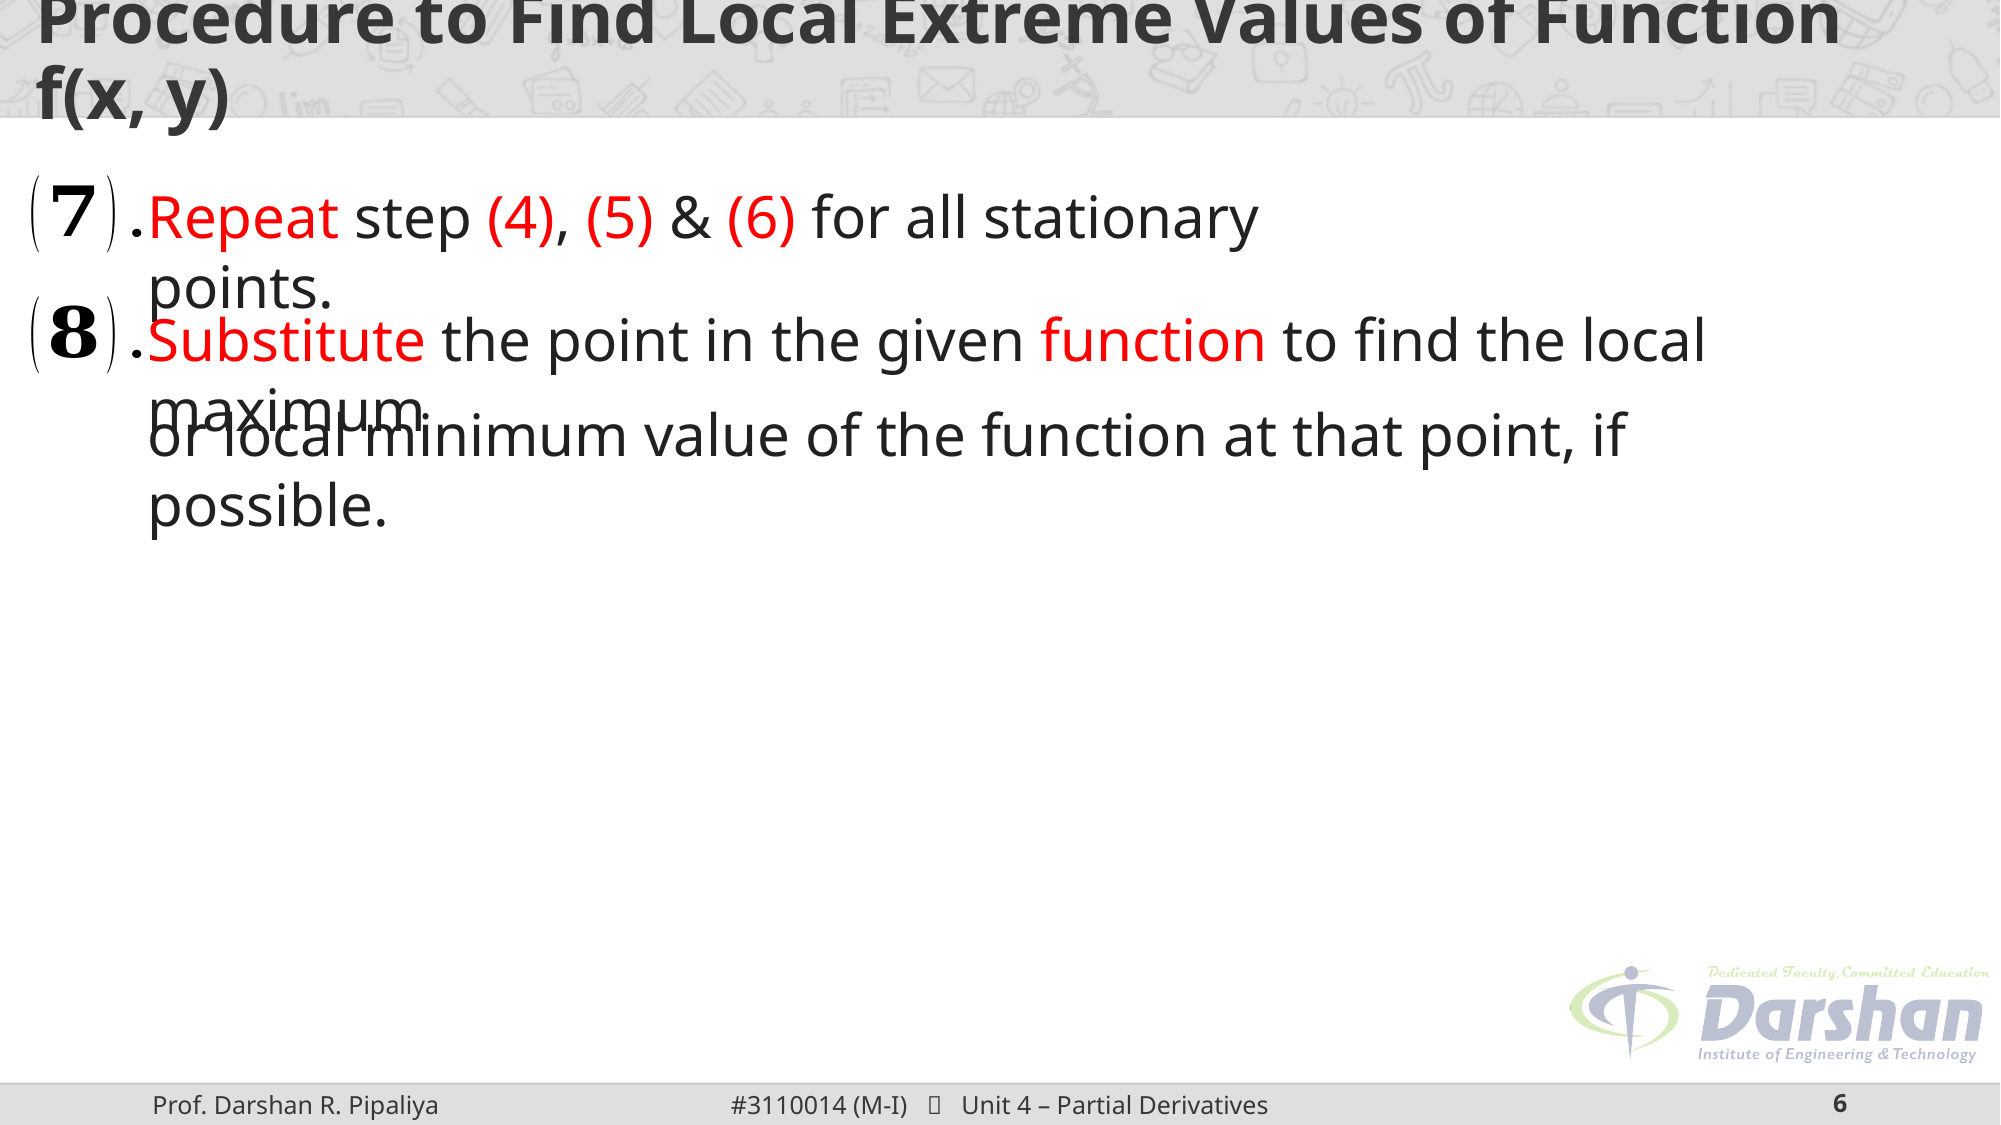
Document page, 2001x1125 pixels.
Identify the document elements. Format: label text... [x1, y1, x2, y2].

text_box or local minimum value of the function at that point, if possible. [133, 390, 1660, 546]
text_box Repeat step (4), (5) & (6) for all stationary points. [133, 172, 1404, 328]
title Procedure to Find Local Extreme Values of Function f(x, y) [0, 0, 2000, 117]
